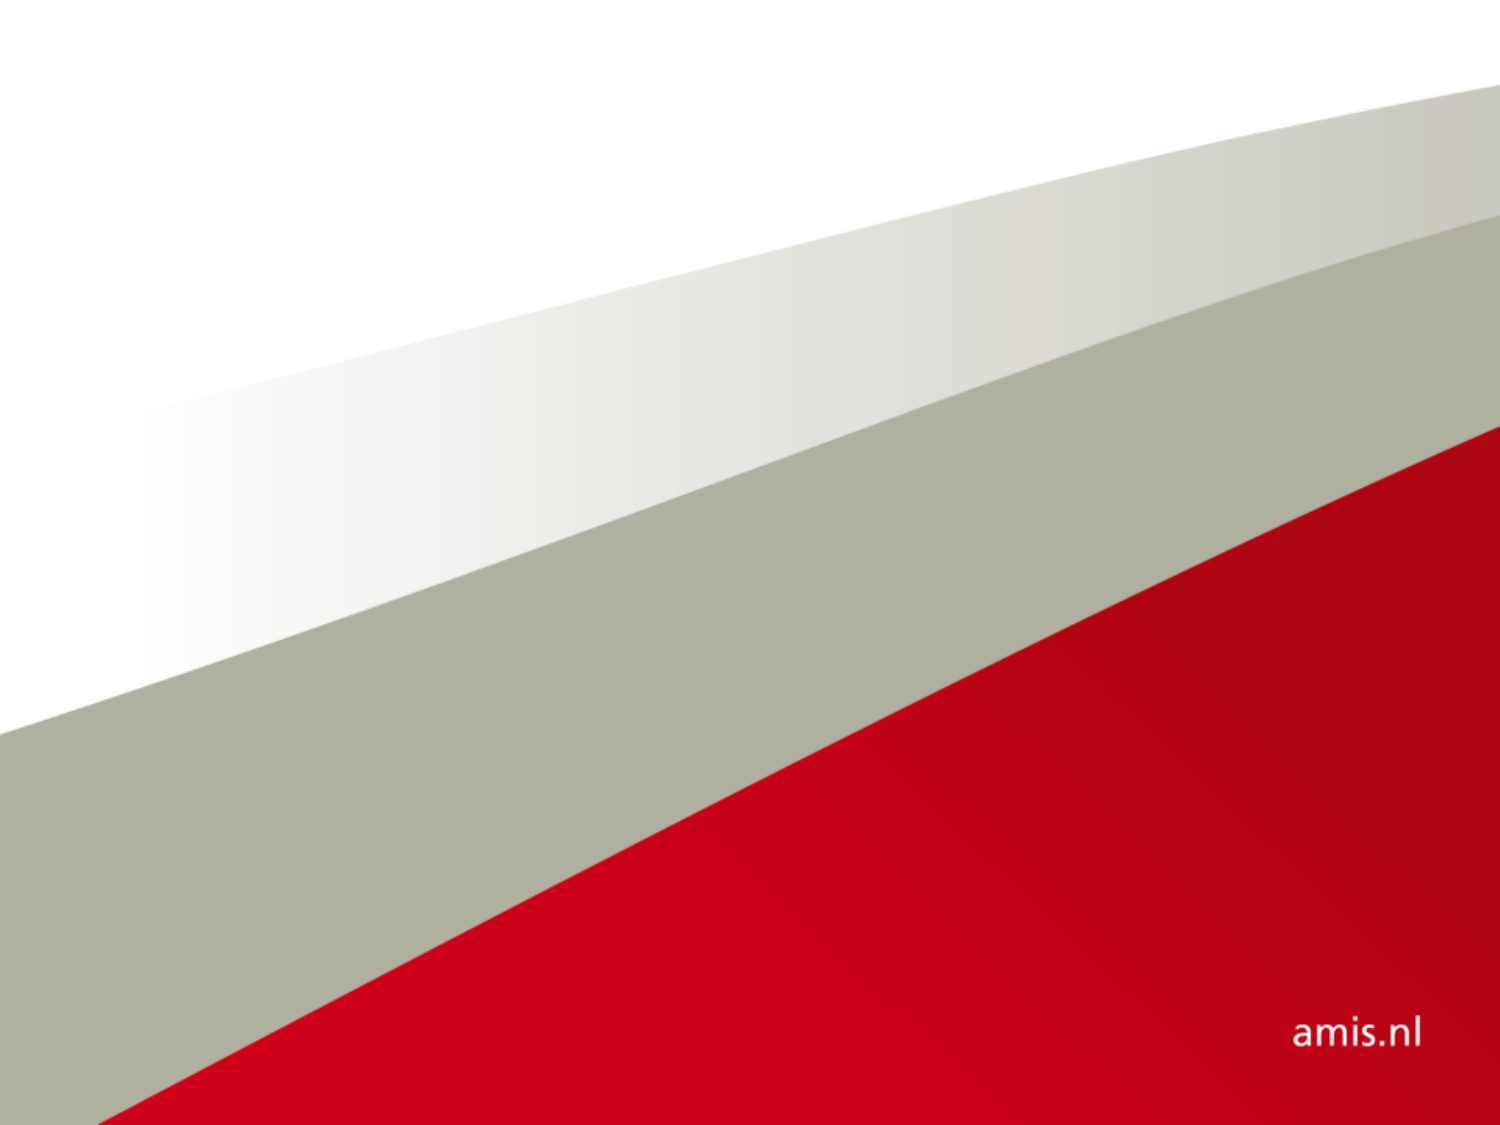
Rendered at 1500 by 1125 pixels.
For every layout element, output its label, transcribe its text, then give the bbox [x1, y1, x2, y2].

picture [0, 0, 1500, 1125]
slide_number 59 [1328, 54, 1481, 138]
